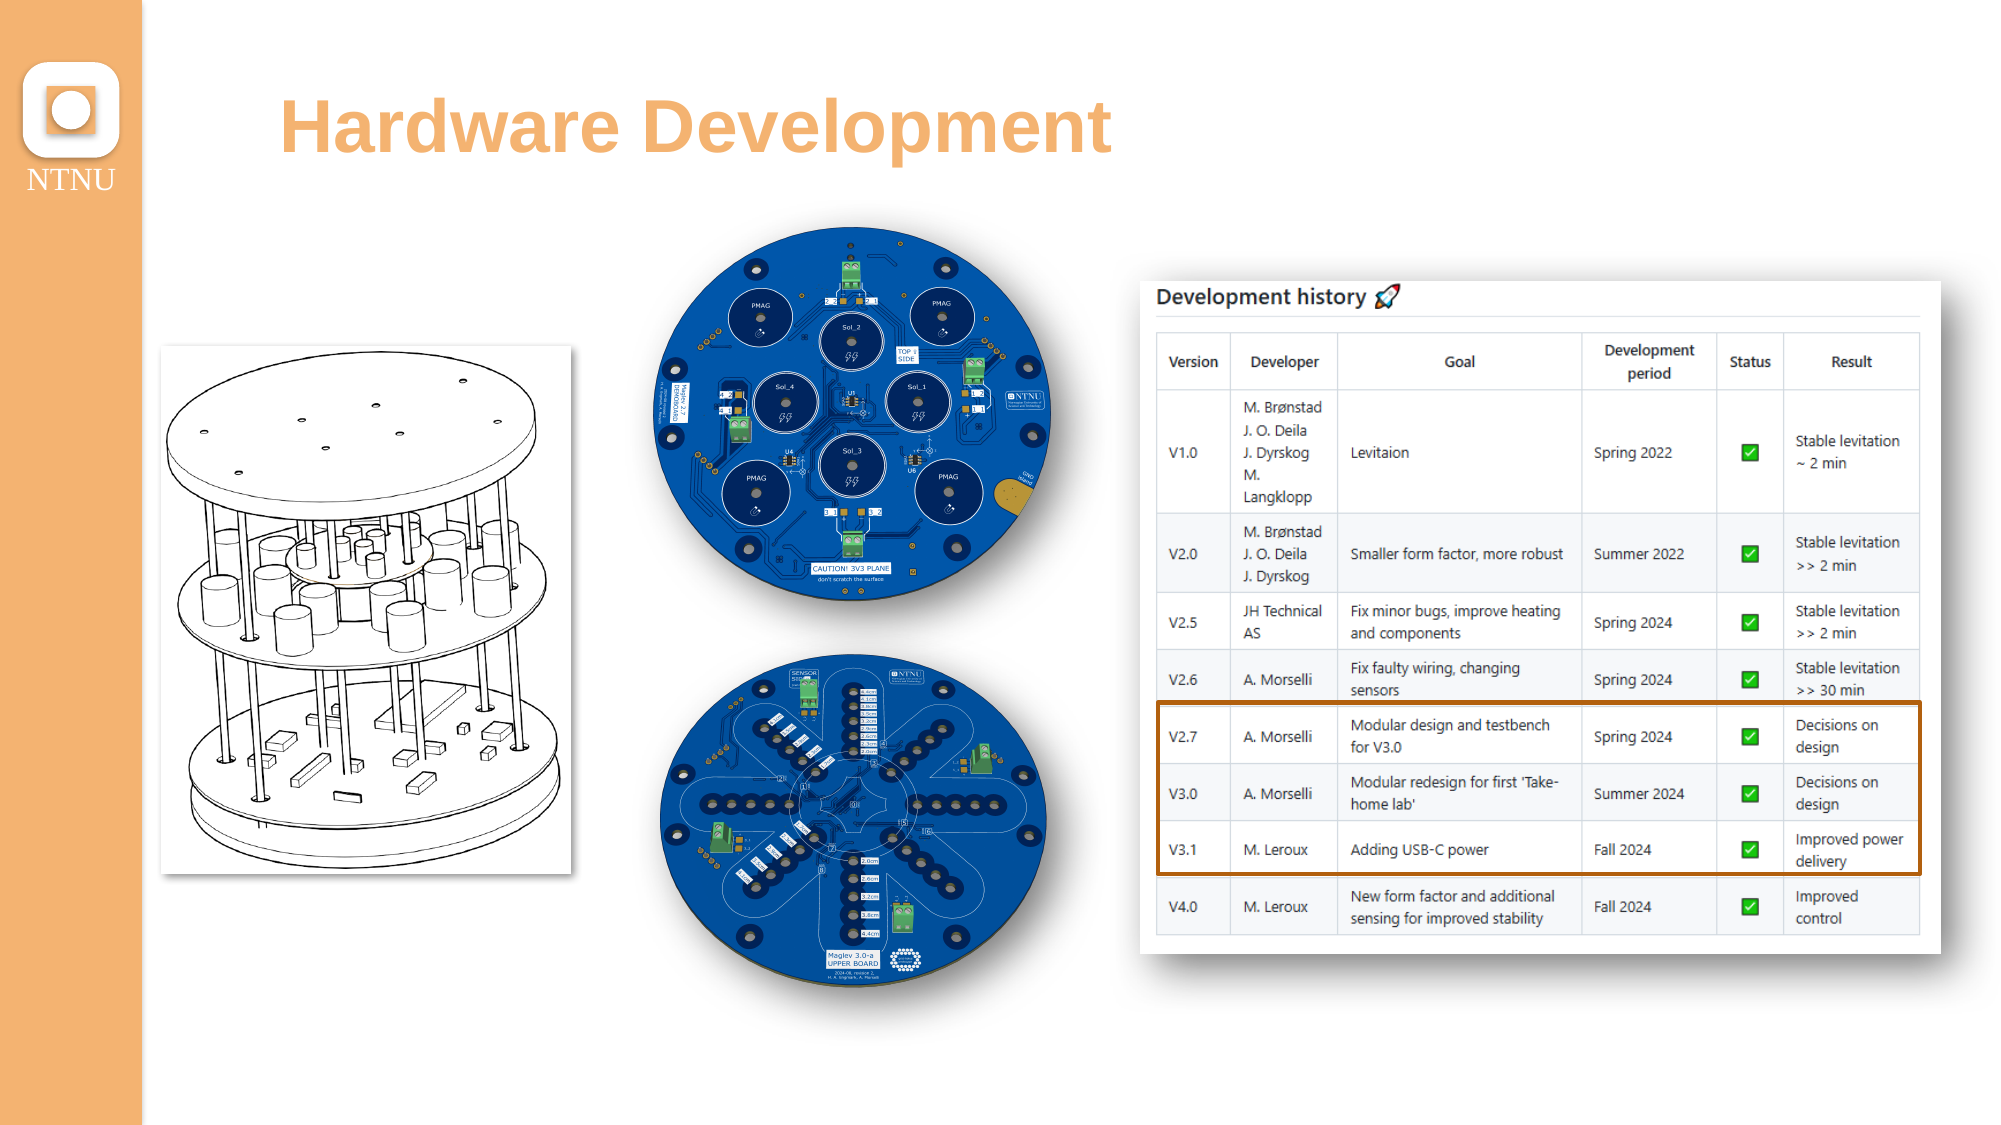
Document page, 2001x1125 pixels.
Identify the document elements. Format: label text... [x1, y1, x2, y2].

text_box [0, 0, 143, 1125]
text_box [22, 61, 121, 150]
text_box NTNU [11, 150, 132, 205]
picture [634, 211, 1073, 611]
picture [161, 346, 571, 874]
text_box Hardware Development [264, 69, 1885, 207]
picture [634, 636, 1073, 997]
picture [1139, 281, 1942, 954]
text_box [50, 89, 92, 131]
text_box [46, 85, 96, 135]
